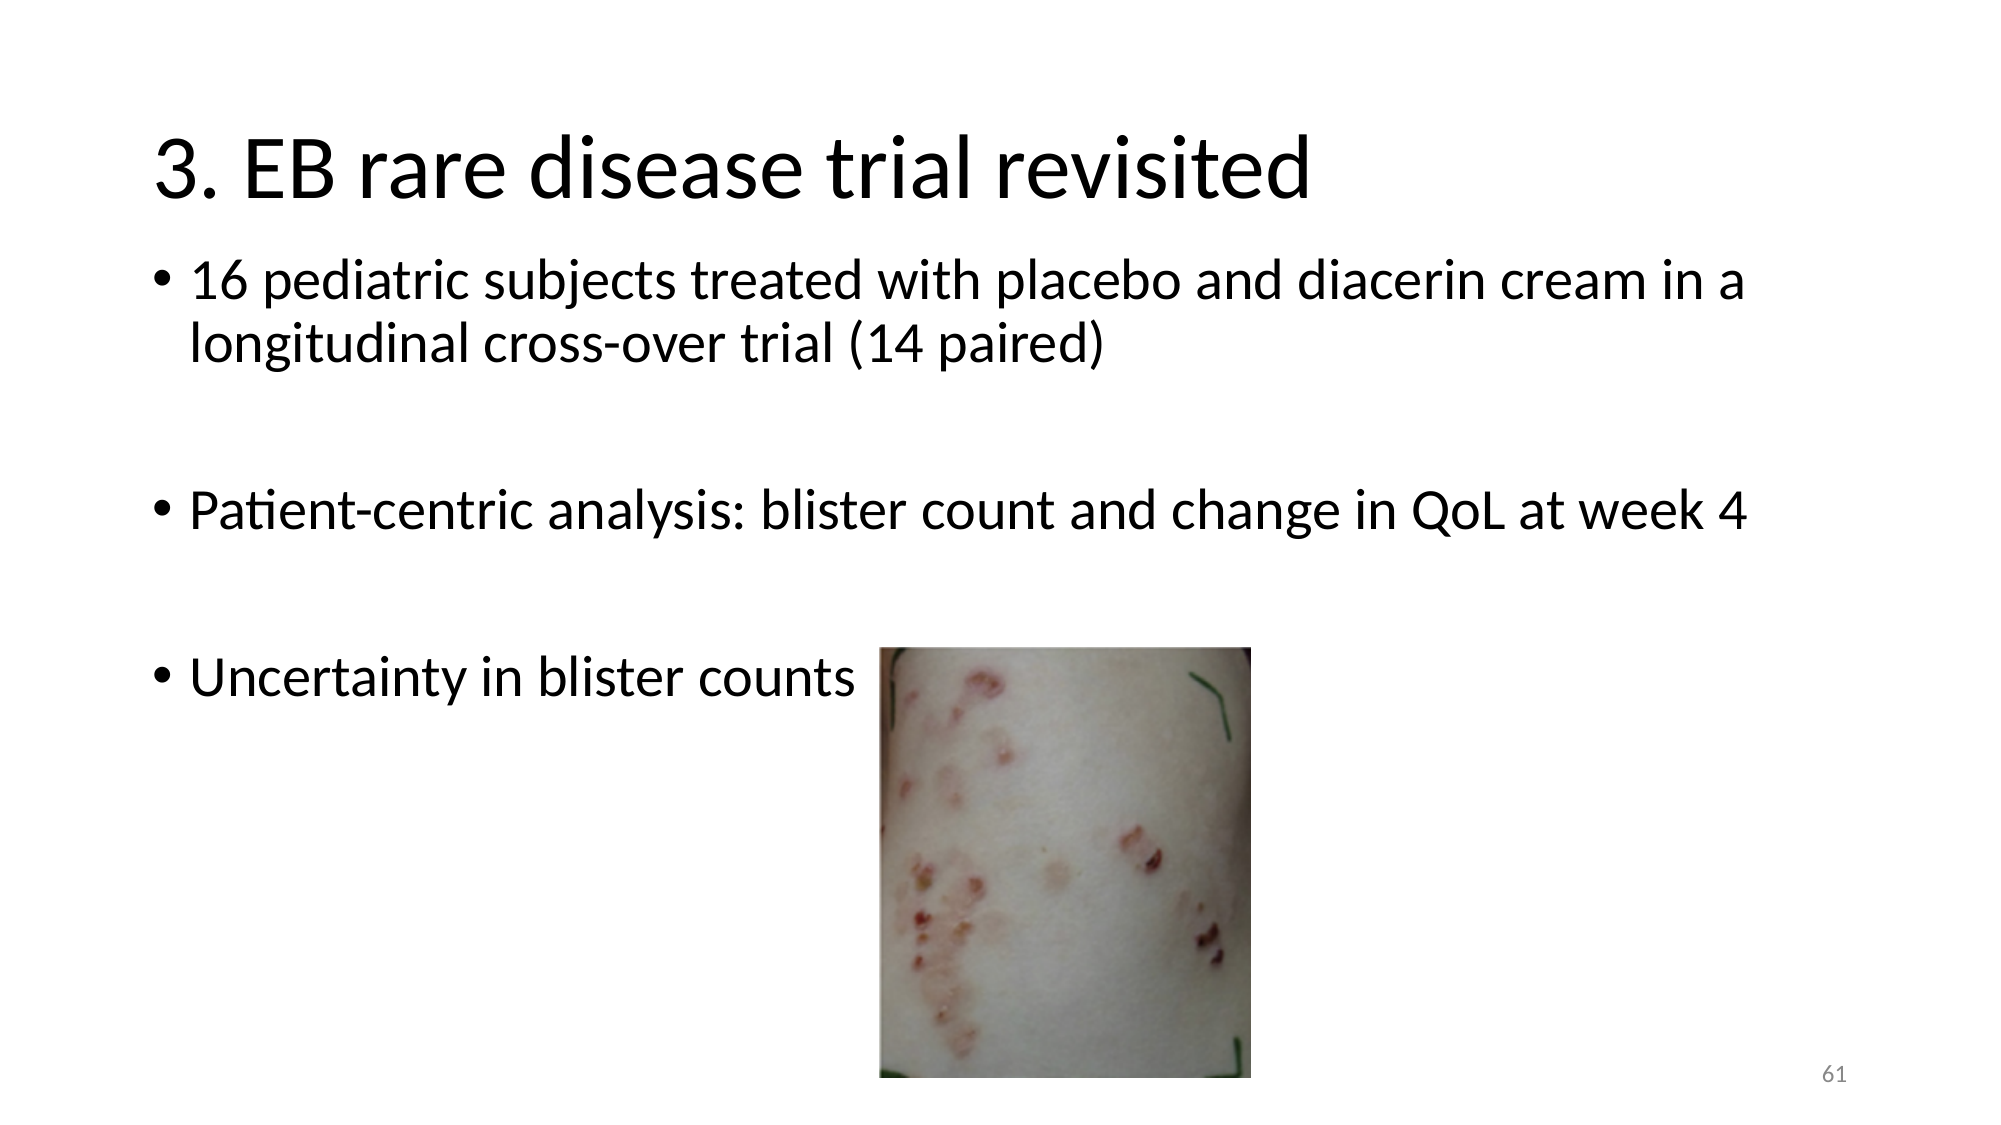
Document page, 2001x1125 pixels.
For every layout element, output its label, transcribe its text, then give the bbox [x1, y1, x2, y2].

title 3. EB rare disease trial revisited [137, 59, 1863, 241]
picture [878, 647, 1252, 1078]
list 16 pediatric subjects treated with placebo and diacerin cream in a longitudinal cross-over trial (14 paired) Patient-centric analysis: blister count and change in QoL at week 4 Uncertainty in blister counts [137, 241, 1914, 1099]
slide_number ‹#› [1412, 1042, 1863, 1103]
